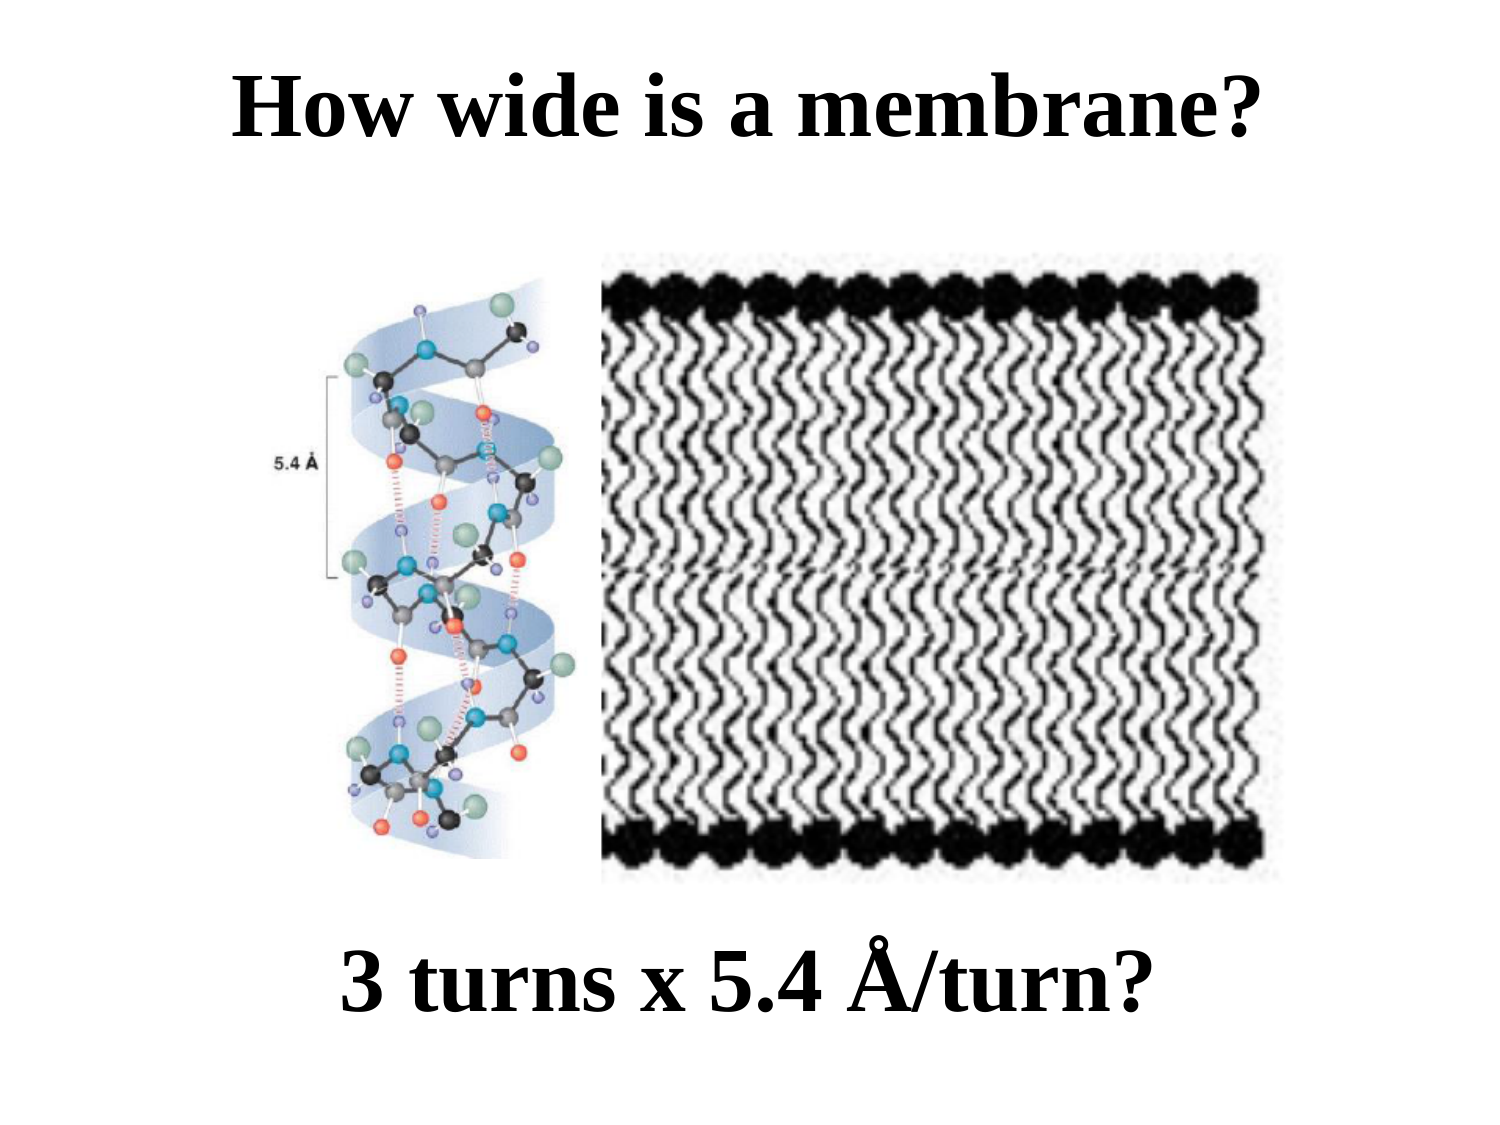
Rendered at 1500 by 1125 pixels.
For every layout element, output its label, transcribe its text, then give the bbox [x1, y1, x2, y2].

text_box 3 turns x 5.4 Å/turn? [55, 912, 1443, 1038]
picture [267, 266, 598, 859]
picture [603, 212, 1302, 916]
text_box How wide is a membrane? [55, 37, 1443, 163]
